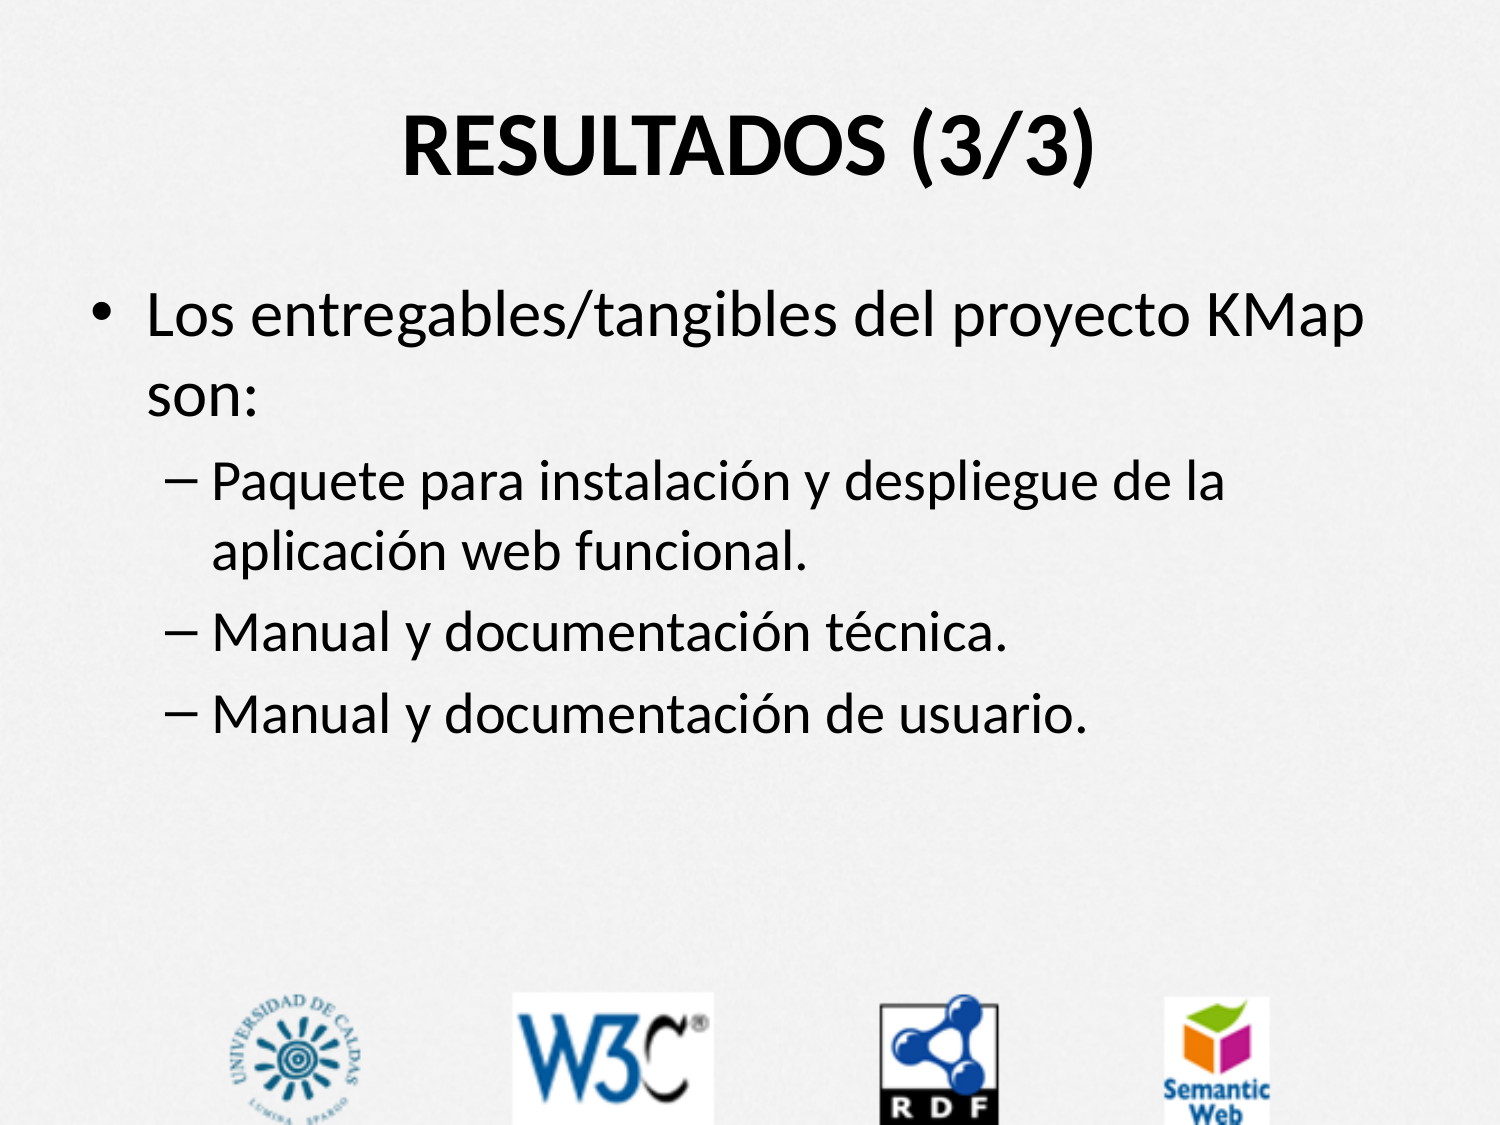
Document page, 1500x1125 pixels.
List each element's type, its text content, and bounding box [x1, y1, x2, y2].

picture [0, 0, 1500, 1125]
list Los entregables/tangibles del proyecto KMap son: Paquete para instalación y despliegue de la aplicación web funcional. Manual y documentación técnica. Manual y documentación de usuario. [75, 262, 1425, 1005]
title RESULTADOS (3/3) [75, 45, 1425, 233]
